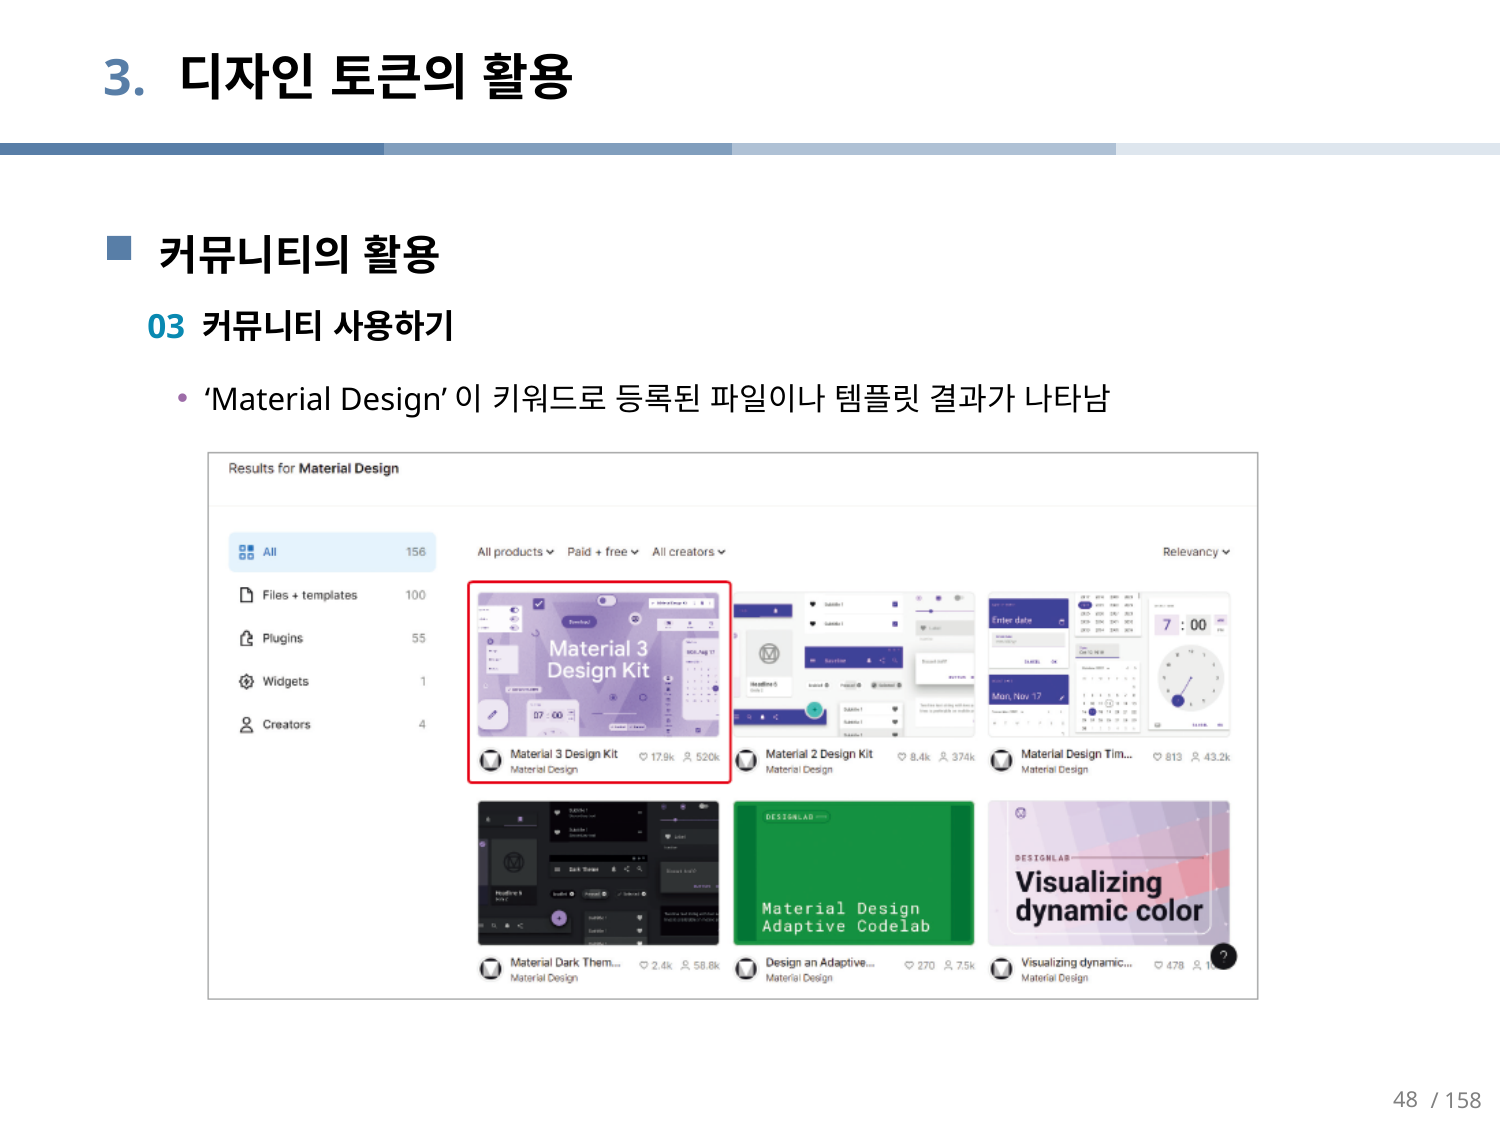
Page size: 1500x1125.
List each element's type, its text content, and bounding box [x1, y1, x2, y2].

picture [194, 444, 1275, 1016]
list 커뮤니티의 활용 03 커뮤니티 사용하기 ‘Material Design’이 키워드로 등록된 파일이나 템플릿 결과가 나타남 [88, 196, 1436, 1083]
title 디자인 토큰의 활용 [88, 30, 1211, 121]
